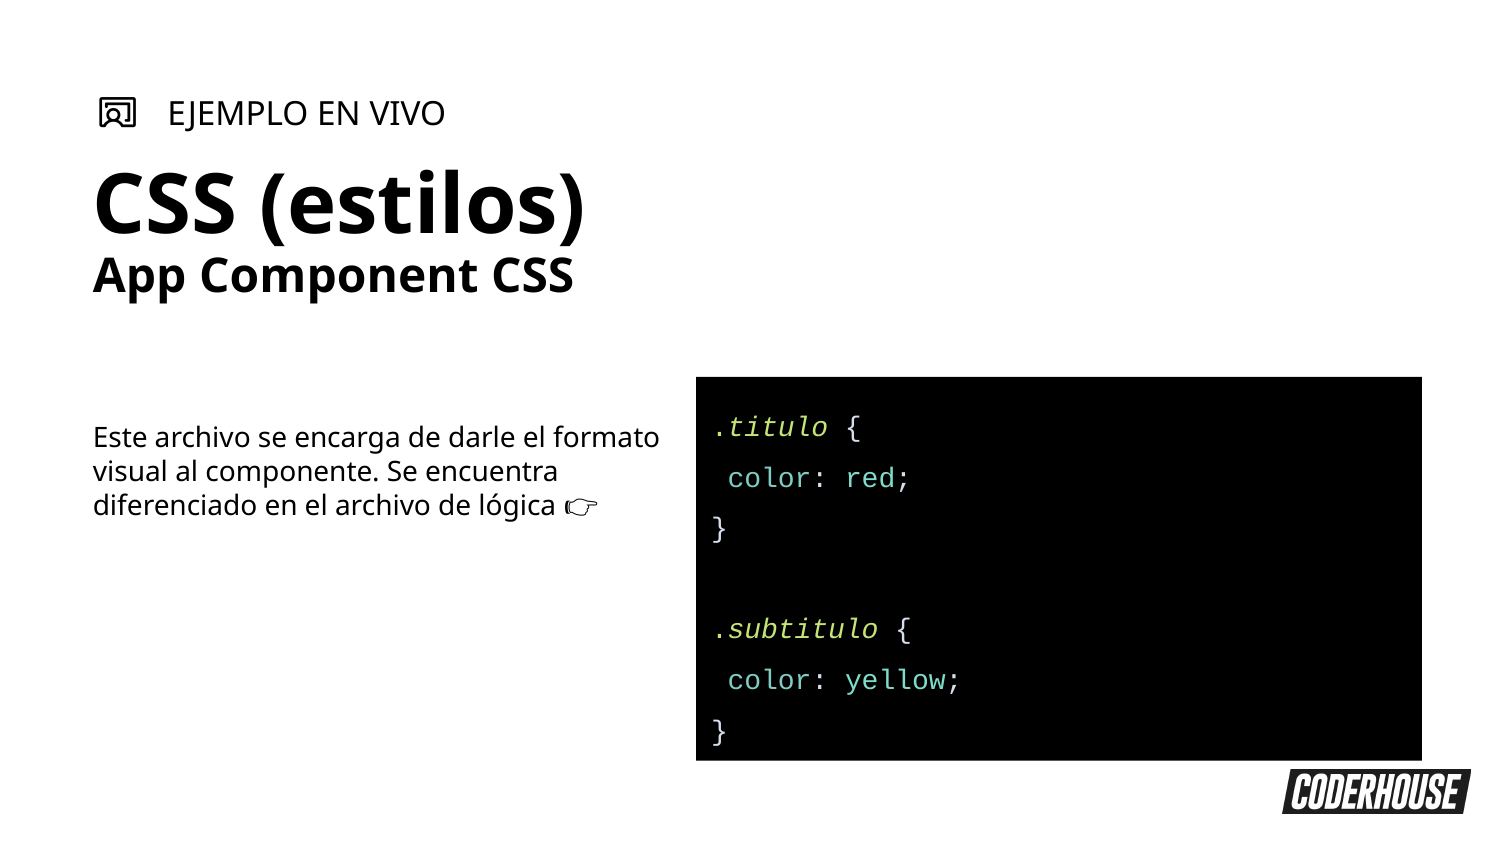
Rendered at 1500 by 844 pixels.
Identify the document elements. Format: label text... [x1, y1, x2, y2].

text_box CSS (estilos) App Component CSS [78, 146, 1101, 319]
text_box .titulo { color: red; } .subtitulo { color: yellow; } [696, 376, 1422, 761]
text_box Este archivo se encarga de darle el formato visual al componente. Se encuentra diferenciado en el archivo de lógica 👉 [78, 404, 696, 536]
picture [1281, 769, 1471, 814]
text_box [81, 76, 154, 148]
text_box EJEMPLO EN VIVO [154, 76, 632, 147]
